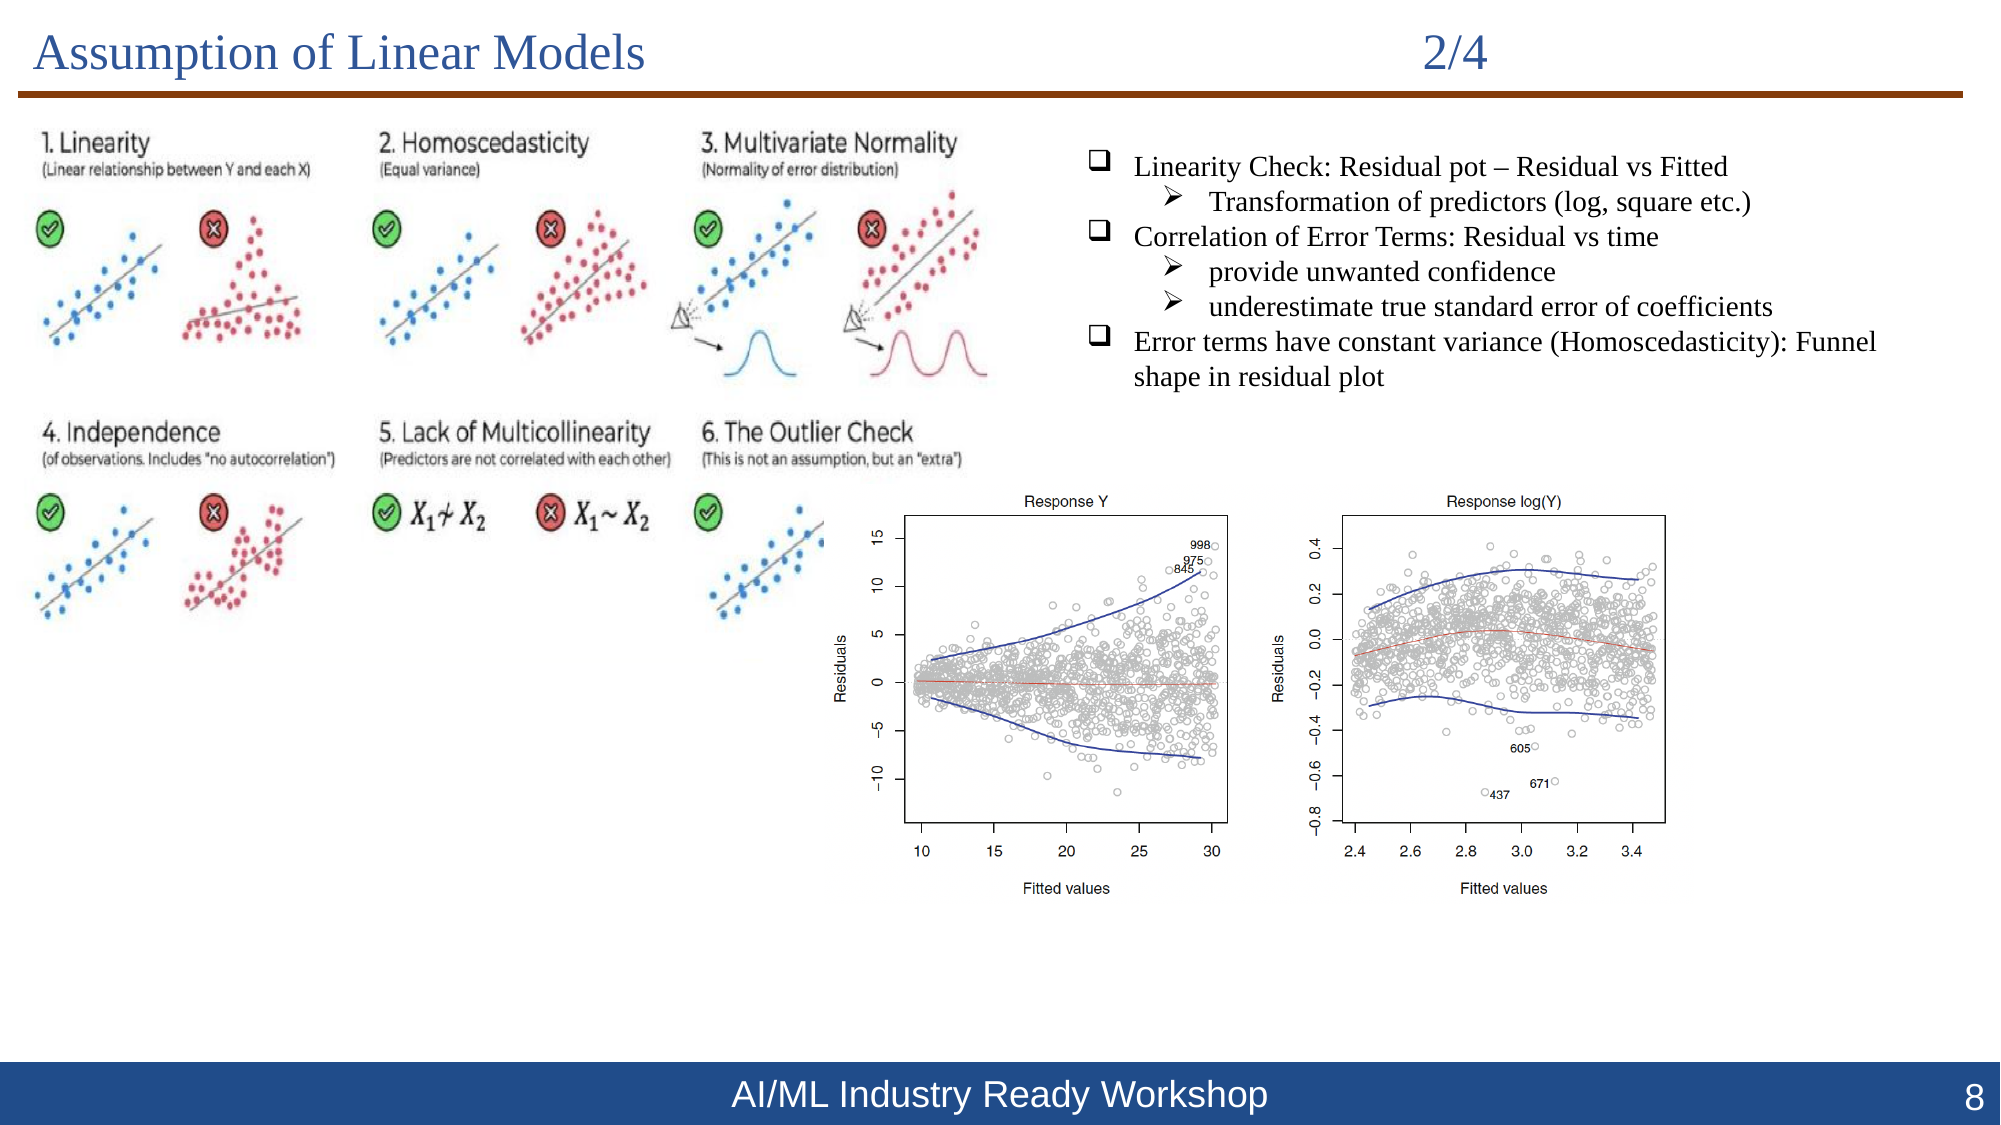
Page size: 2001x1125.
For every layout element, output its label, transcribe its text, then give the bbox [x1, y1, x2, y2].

title Assumption of Linear Models 2/4 [17, 17, 1988, 90]
picture [16, 107, 1694, 904]
text_box Linearity Check: Residual pot – Residual vs Fitted Transformation of predictors (log, square etc.) Correlation of Error Terms: Residual vs time provide unwanted confidence underestimate true standard error of coefficients Error terms have constant variance (Homoscedasticity): Funnel shape in residual plot [1072, 140, 1942, 435]
